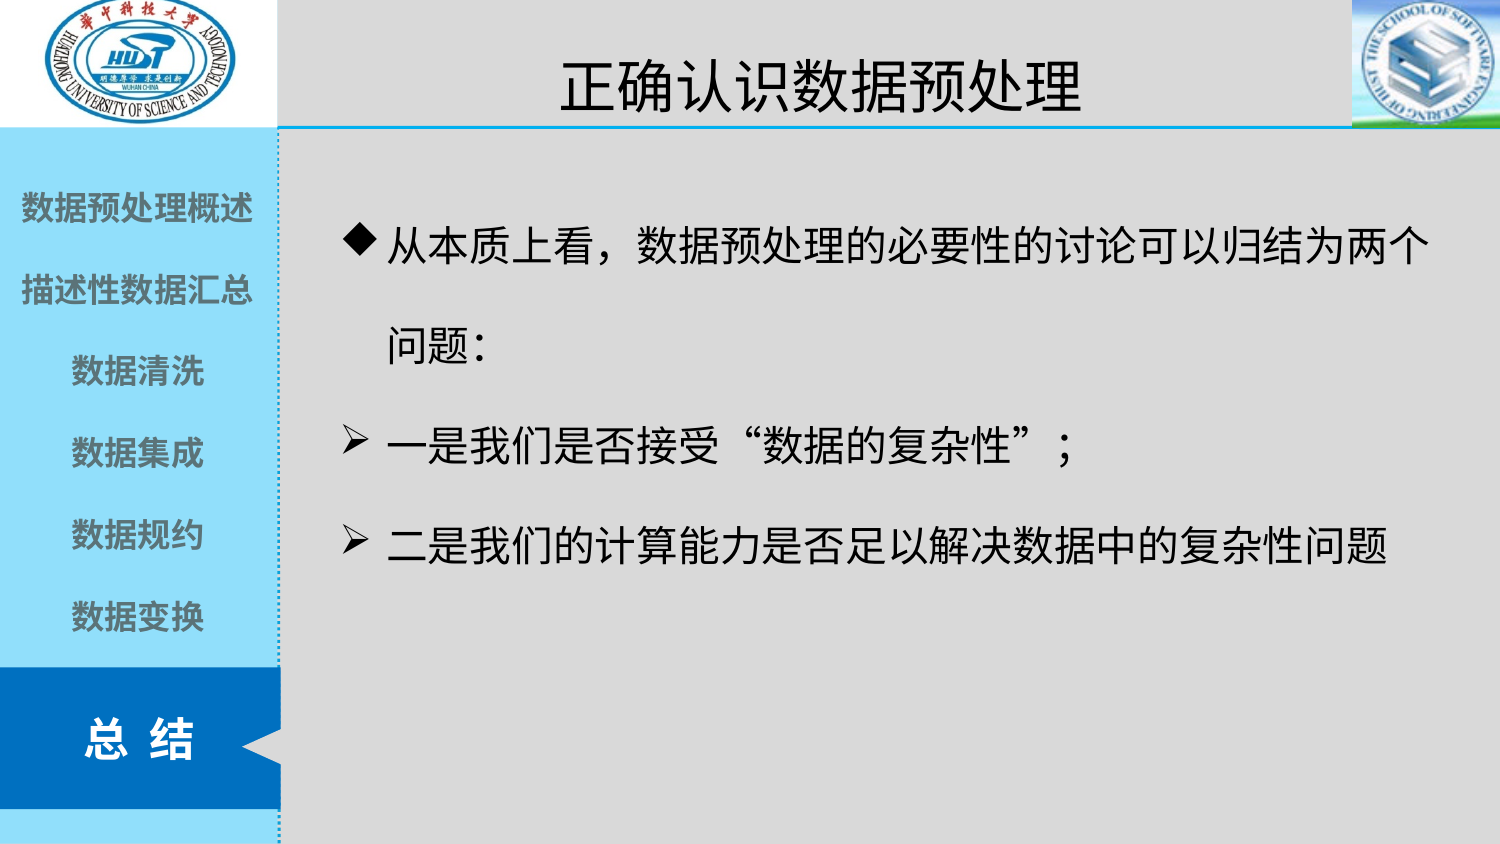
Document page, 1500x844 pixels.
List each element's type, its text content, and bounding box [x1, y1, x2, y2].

text_box 正确认识数据预处理 [277, 42, 1365, 128]
text_box 从本质上看，数据预处理的必要性的讨论可以归结为两个问题： 一是我们是否接受“数据的复杂性”； 二是我们的计算能力是否足以解决数据中的复杂性问题 [324, 161, 1459, 577]
picture [1352, 0, 1500, 127]
picture [38, 0, 242, 127]
